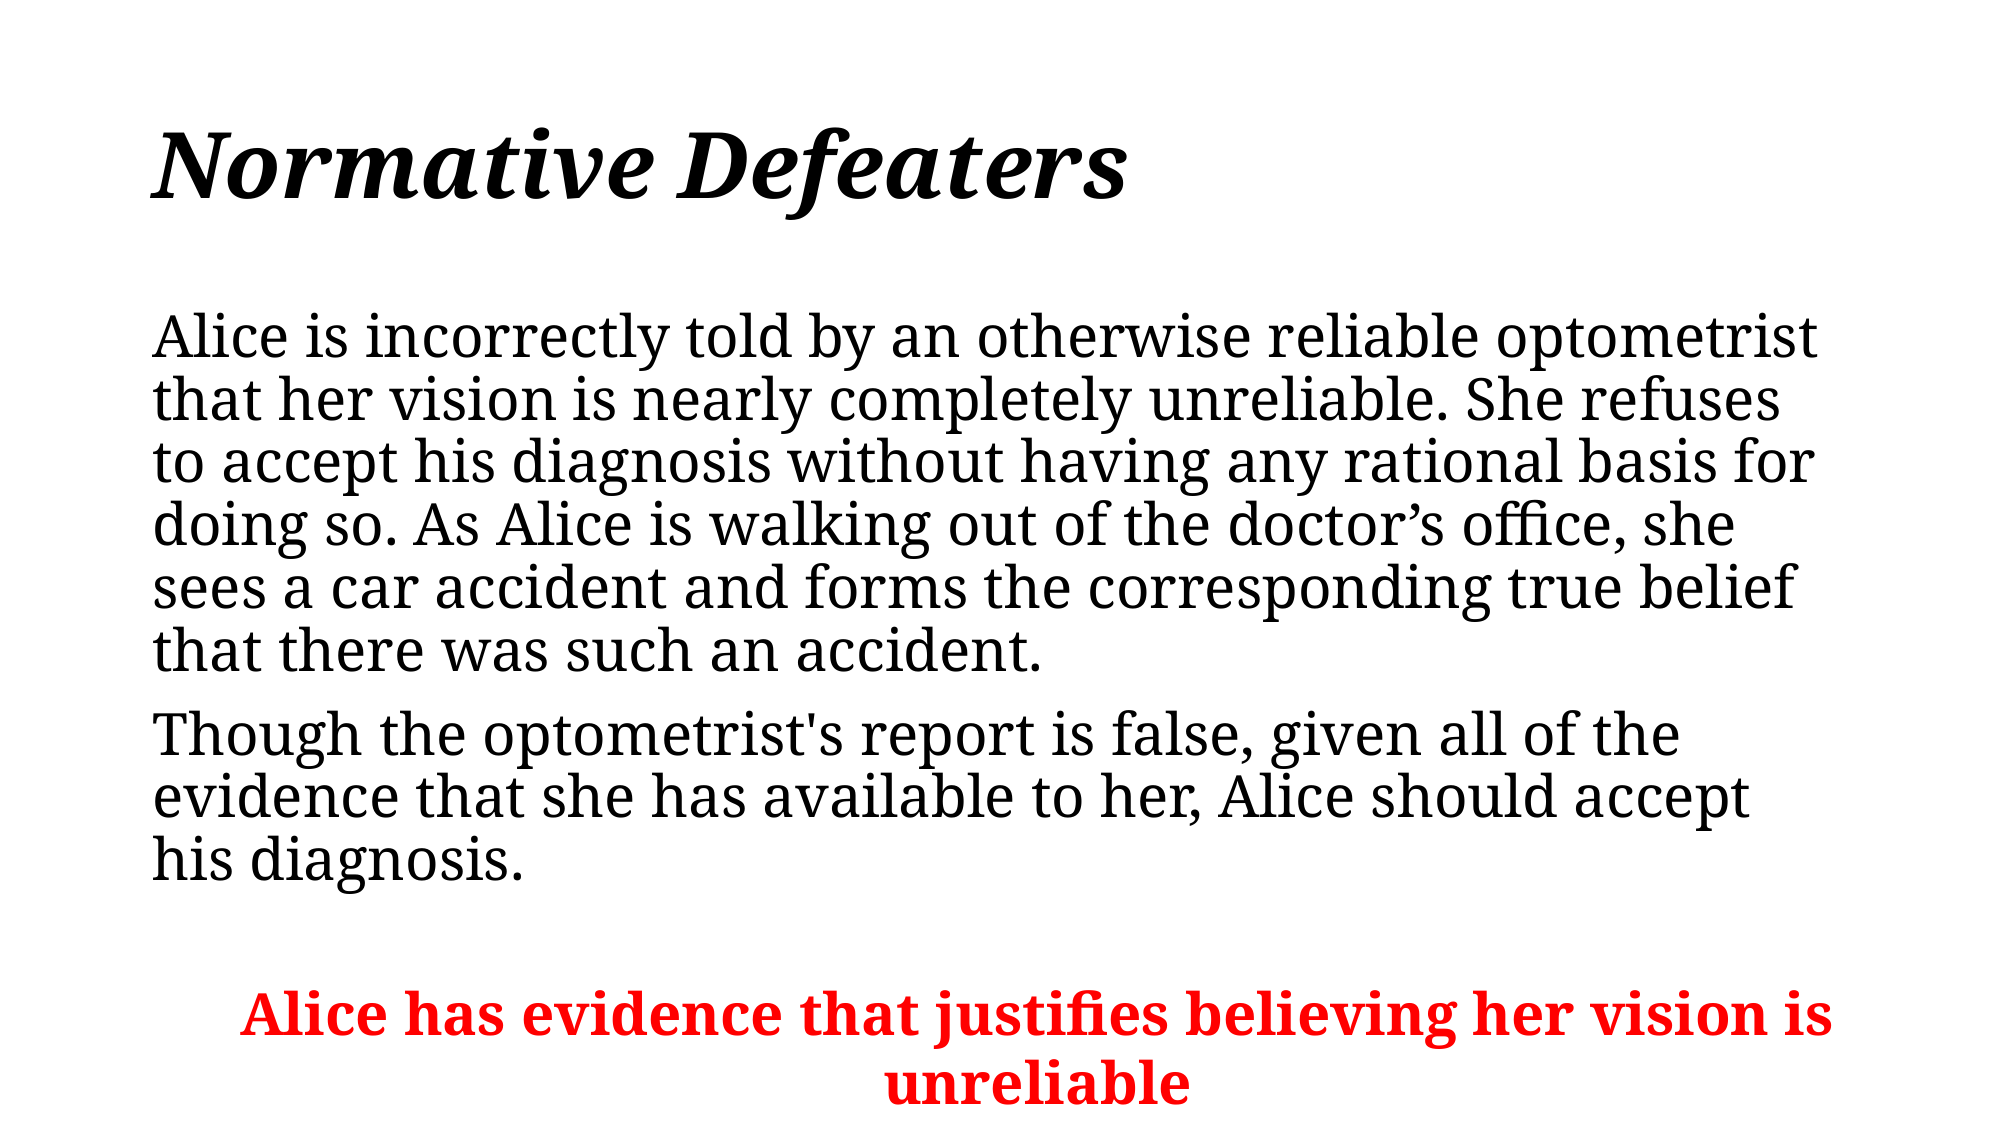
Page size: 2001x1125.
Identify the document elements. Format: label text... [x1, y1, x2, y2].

title Normative Defeaters [137, 59, 1863, 278]
list Alice is incorrectly told by an otherwise reliable optometrist that her vision is nearly completely unreliable. She refuses to accept his diagnosis without having any rational basis for doing so. As Alice is walking out of the doctor’s office, she sees a car accident and forms the corresponding true belief that there was such an accident. Though the optometrist's report is false, given all of the evidence that she has available to her, Alice should accept his diagnosis. Alice has evidence that justifies believing her vision is unreliable [137, 299, 1863, 1125]
